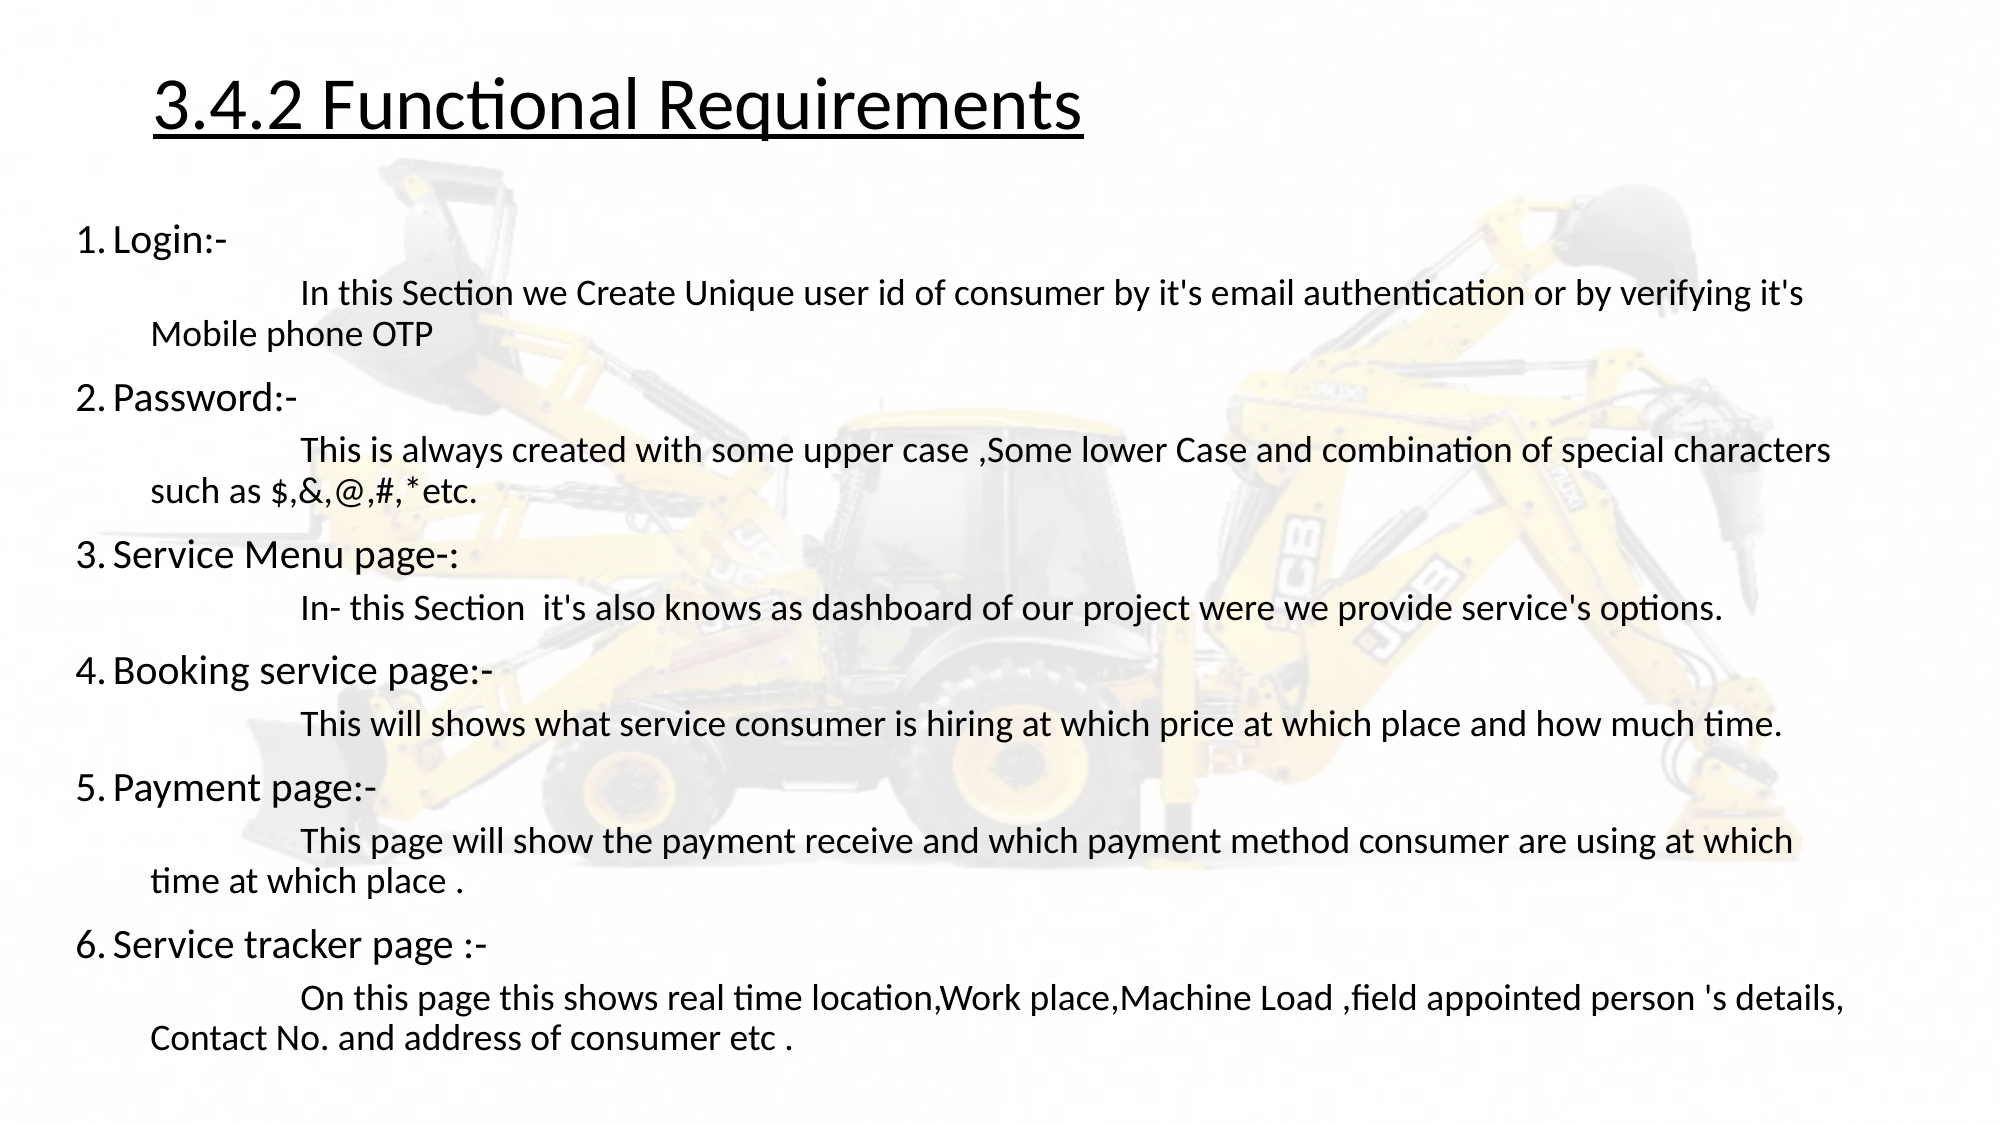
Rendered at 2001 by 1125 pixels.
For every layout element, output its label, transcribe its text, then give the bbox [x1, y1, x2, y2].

title 3.4.2 Functional Requirements [137, 0, 1600, 210]
list Login:- In this Section we Create Unique user id of consumer by it's email authentication or by verifying it's Mobile phone OTP Password:- This is always created with some upper case ,Some lower Case and combination of special characters such as $,&,@,#,*etc. Service Menu page-: In- this Section it's also knows as dashboard of our project were we provide service's options. Booking service page:- This will shows what service consumer is hiring at which price at which place and how much time. Payment page:- This page will show the payment receive and which payment method consumer are using at which time at which place . Service tracker page :- On this page this shows real time location,Work place,Machine Load ,field appointed person 's details, Contact No. and address of consumer etc . [60, 210, 1878, 1011]
